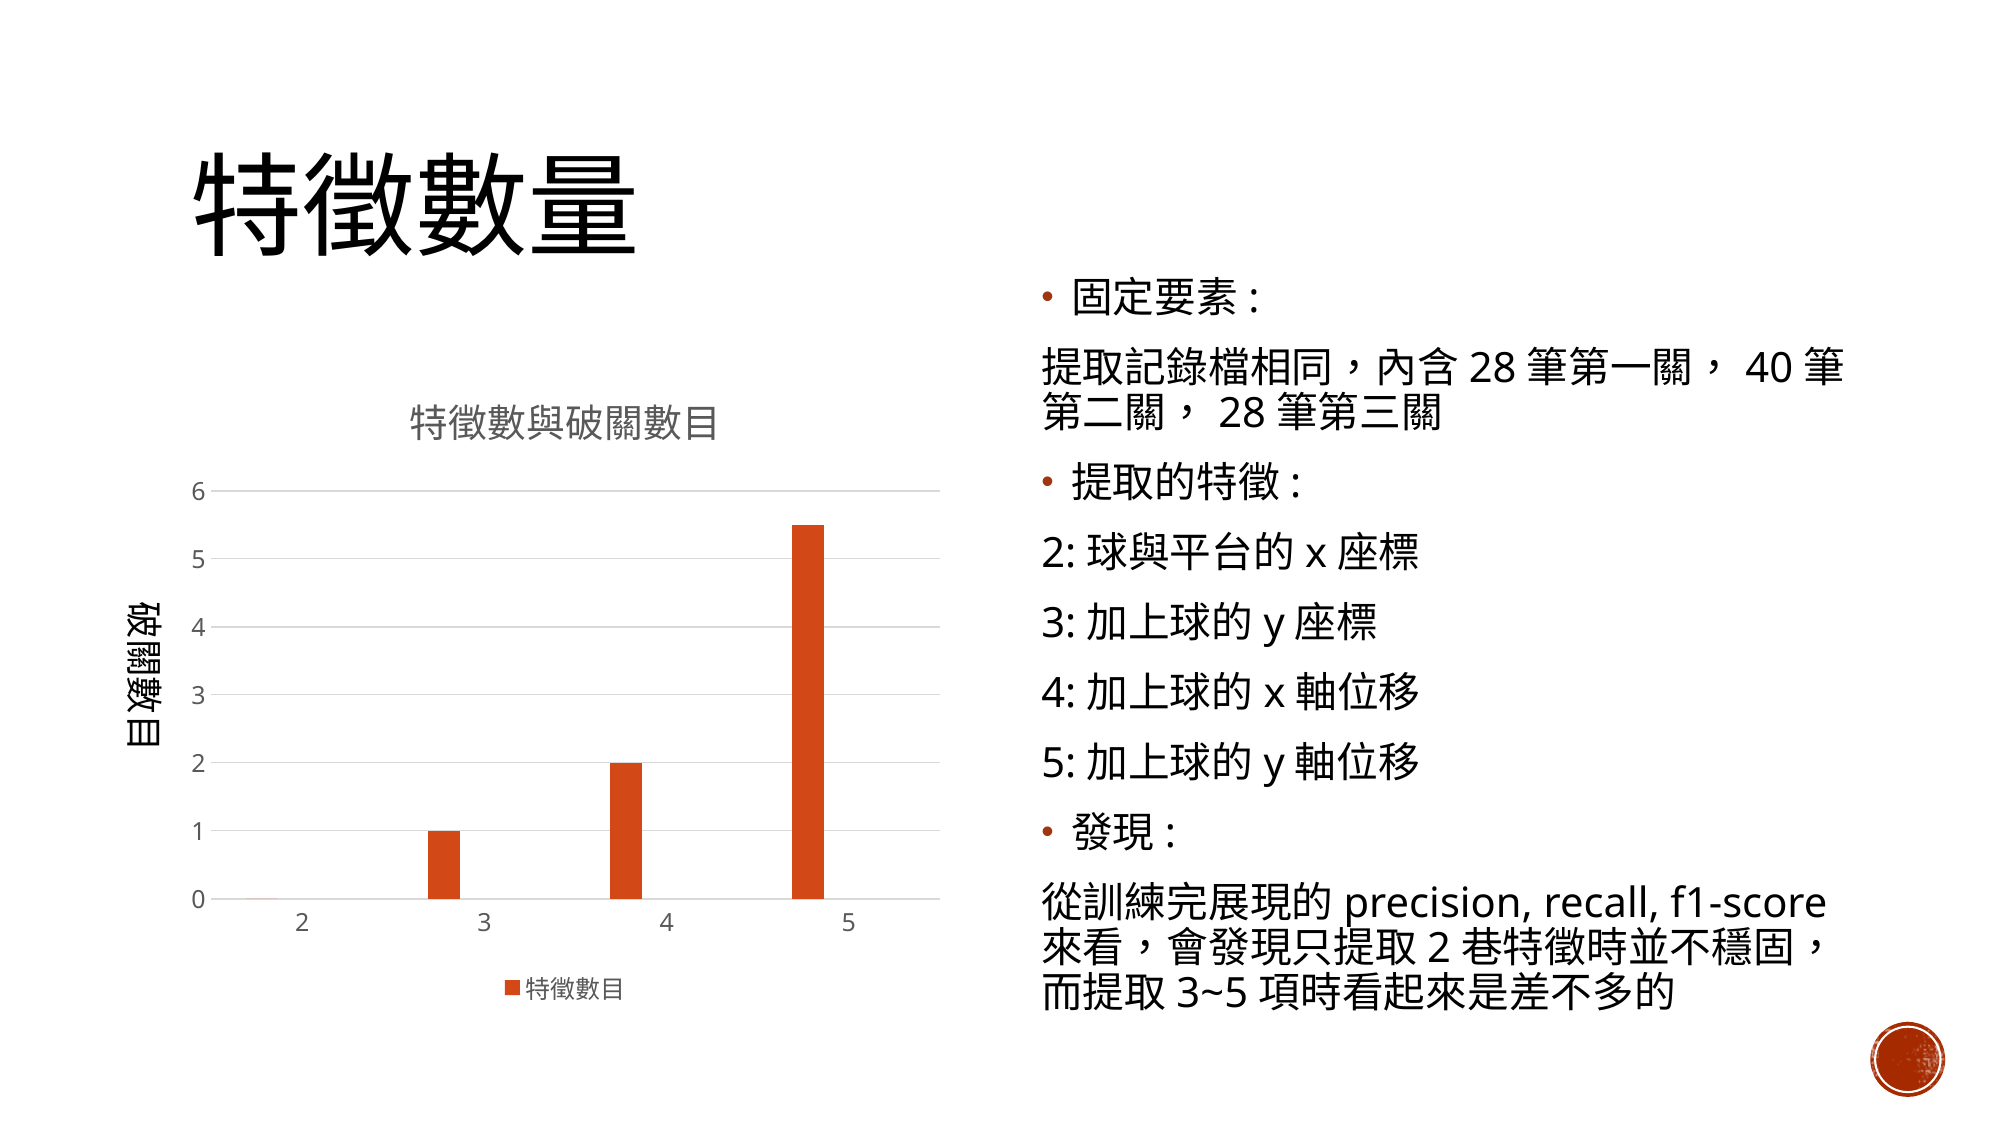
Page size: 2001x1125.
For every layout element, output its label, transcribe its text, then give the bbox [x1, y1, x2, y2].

text_box 破關數目 [99, 587, 174, 754]
list 固定要素: 提取記錄檔相同，內含28筆第一關，40筆第二關，28筆第三關 提取的特徵: 2:球與平台的x座標 3:加上球的y座標 4:加上球的x軸位移 5:加上球的y軸位移 發現: 從訓練完展現的precision, recall, f1-score來看，會發現只提取2巷特徵時並不穩固，而提取3~5項時看起來是差不多的 [1026, 268, 1892, 1028]
title 特徵數量 [175, 79, 1826, 344]
chart [178, 363, 953, 1010]
